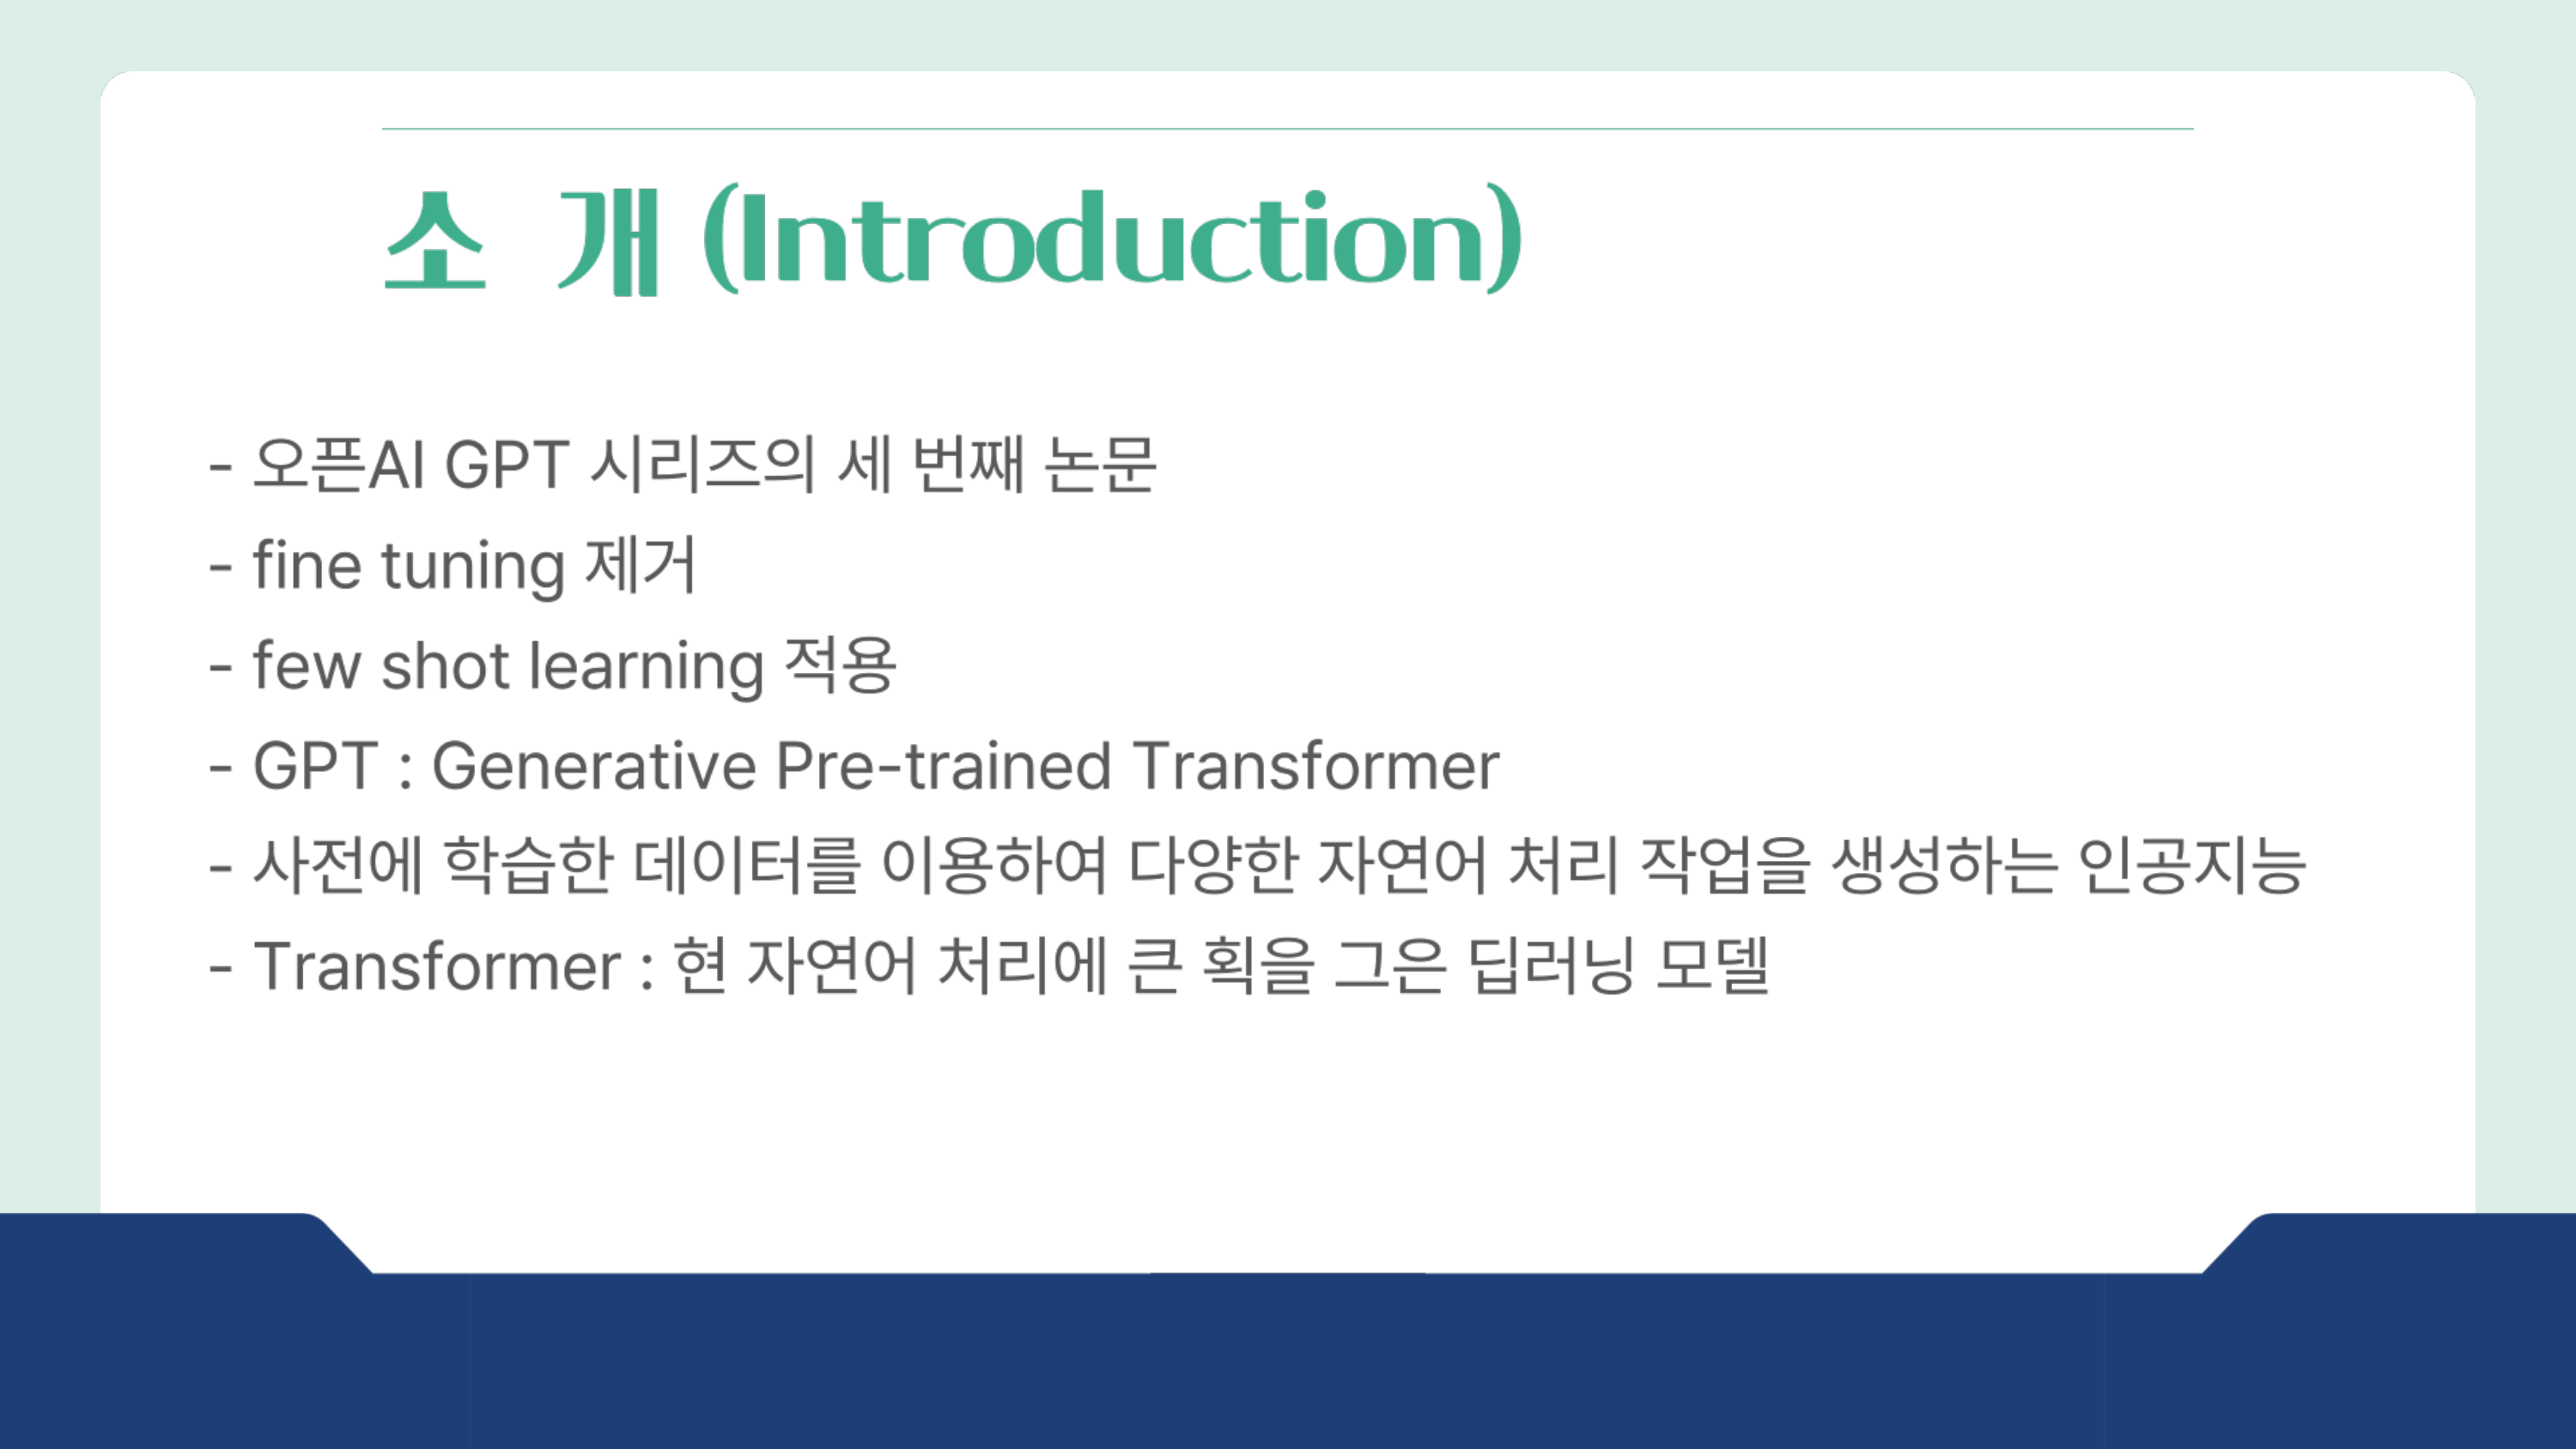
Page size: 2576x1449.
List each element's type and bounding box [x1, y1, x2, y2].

text_box [1655, 128, 2194, 131]
text_box [1151, 1213, 2576, 1449]
text_box [0, 1213, 1151, 1449]
text_box [100, 71, 2476, 1213]
picture [184, 103, 2376, 1074]
